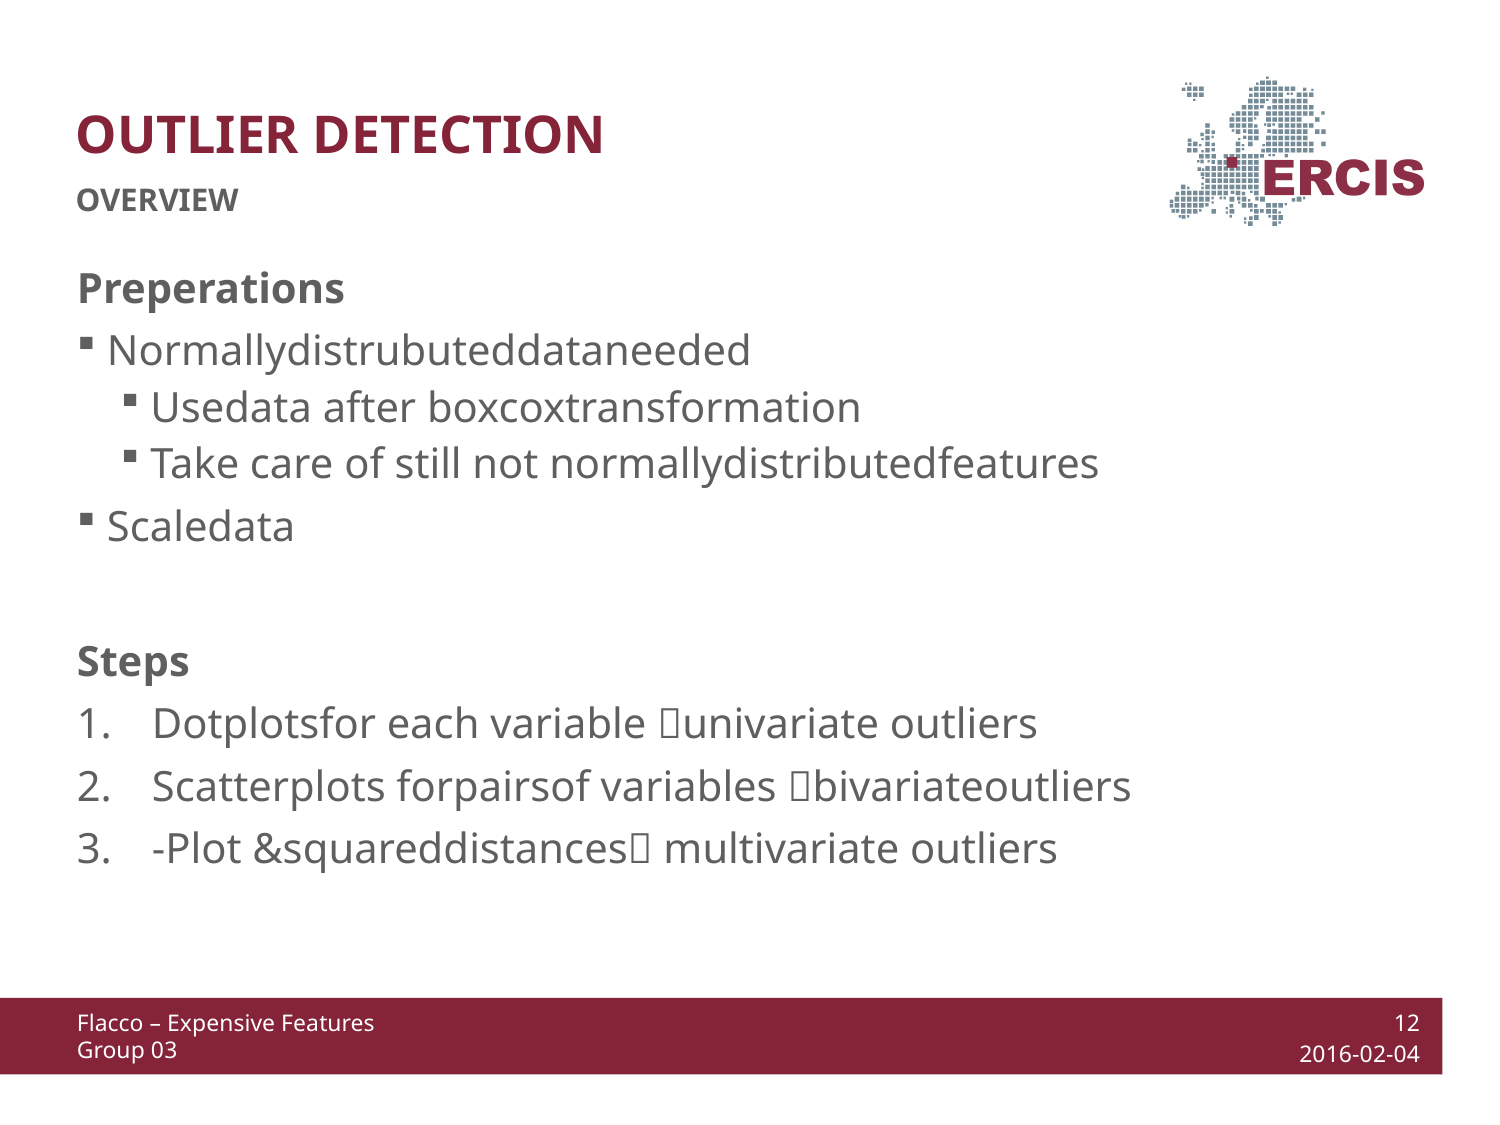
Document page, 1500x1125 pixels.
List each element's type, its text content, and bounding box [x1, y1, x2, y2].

list Outlier Detection [60, 94, 1129, 172]
list Overview [60, 172, 1129, 220]
picture [1167, 72, 1426, 229]
